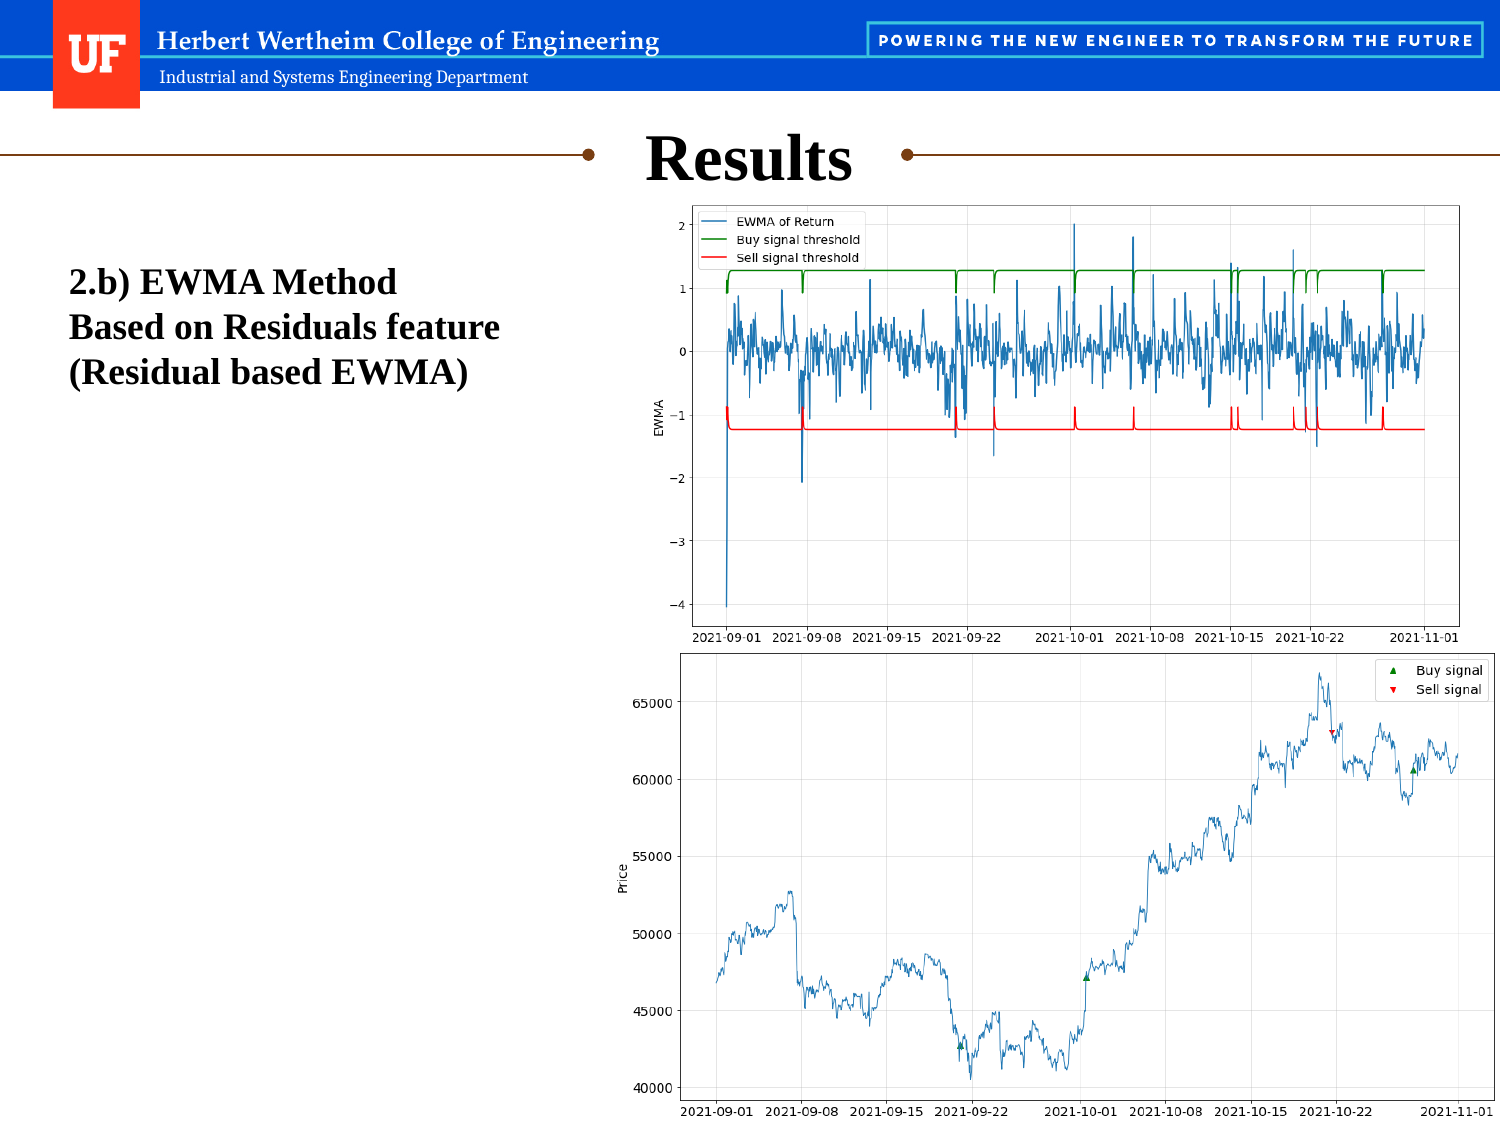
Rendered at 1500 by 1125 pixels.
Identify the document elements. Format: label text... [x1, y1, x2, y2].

text_box 2.b) EWMA Method Based on Residuals feature (Residual based EWMA) [54, 249, 549, 399]
picture [608, 199, 1500, 1125]
picture [0, 0, 1500, 117]
text_box Results [630, 106, 869, 202]
